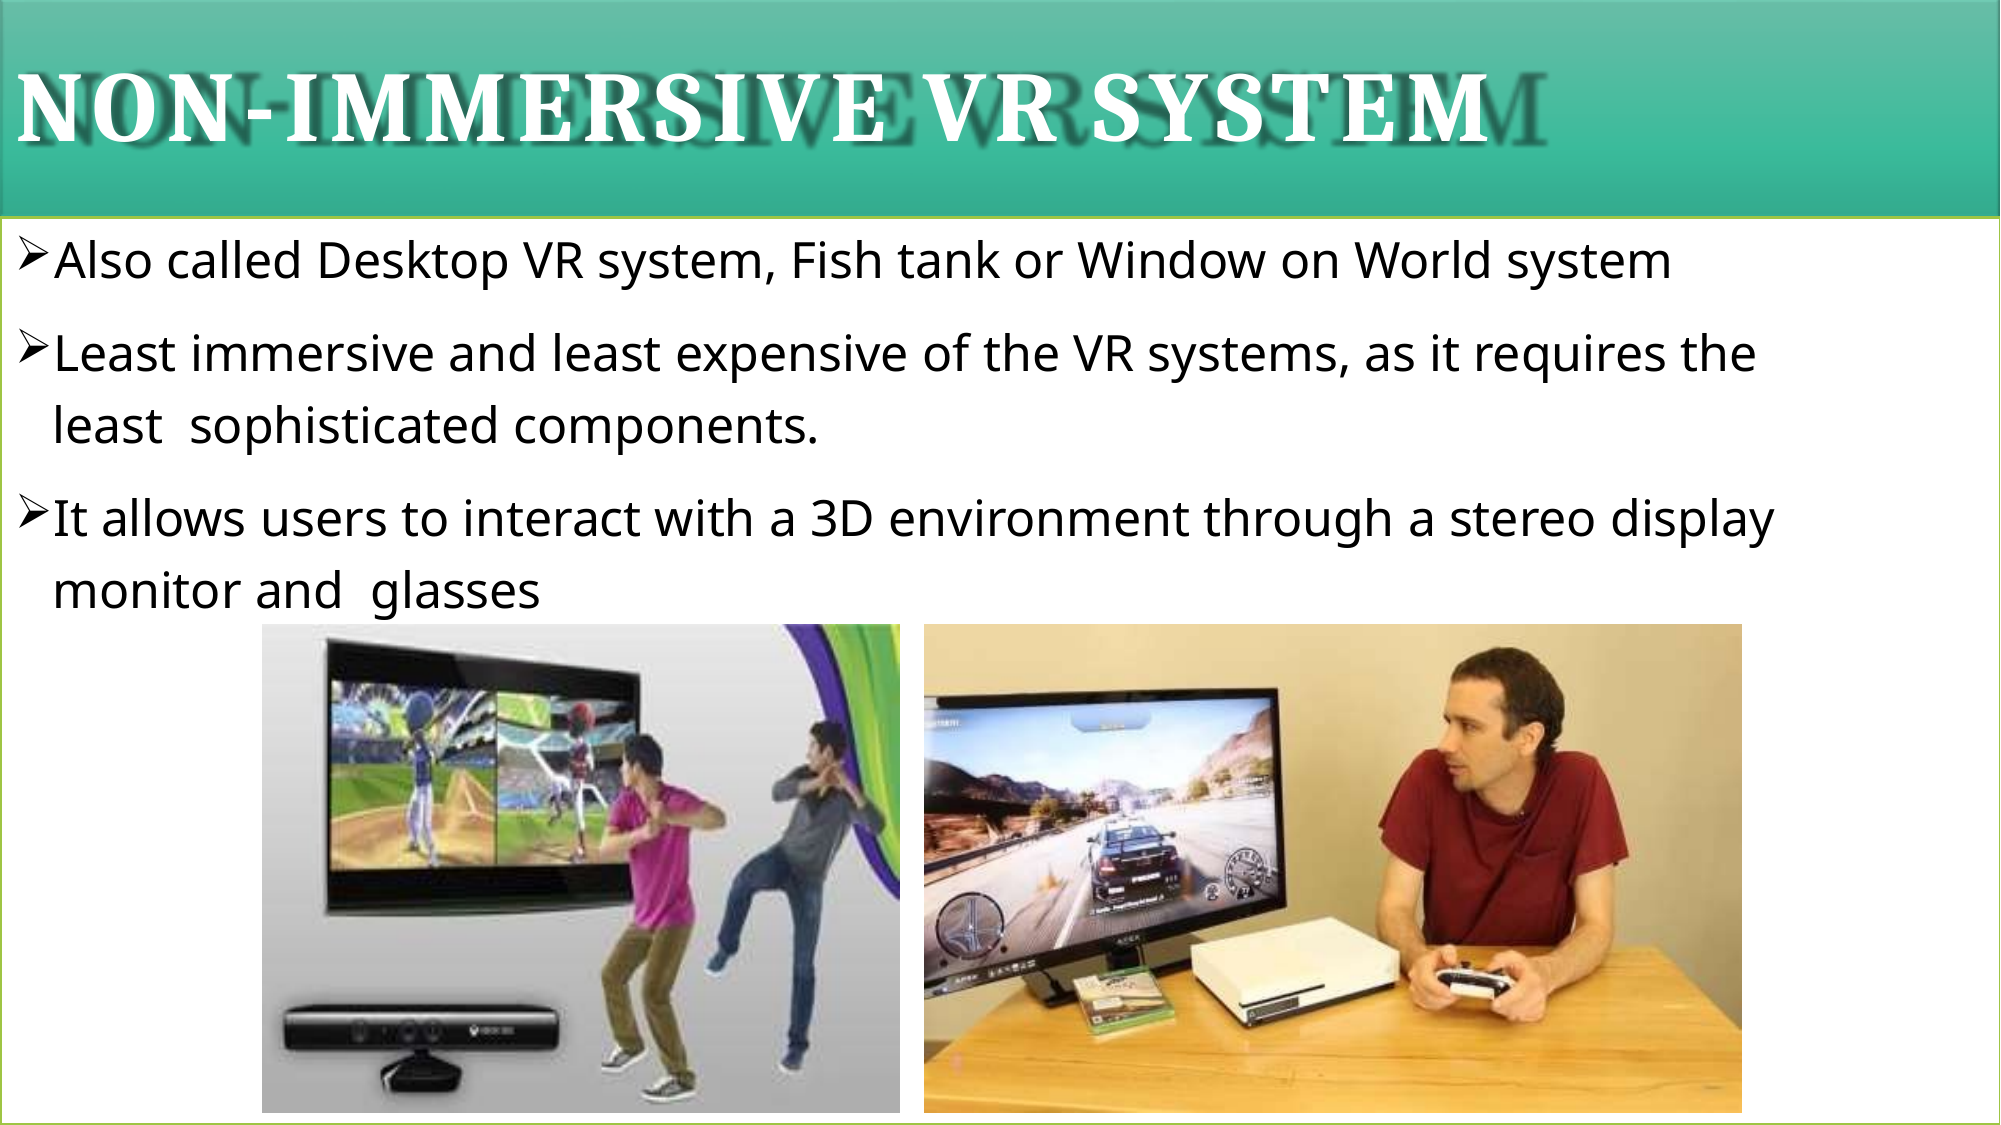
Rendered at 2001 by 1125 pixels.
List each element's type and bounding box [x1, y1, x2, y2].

text_box [0, 215, 2000, 1125]
text_box [0, 0, 2000, 212]
text_box [262, 624, 1743, 1113]
